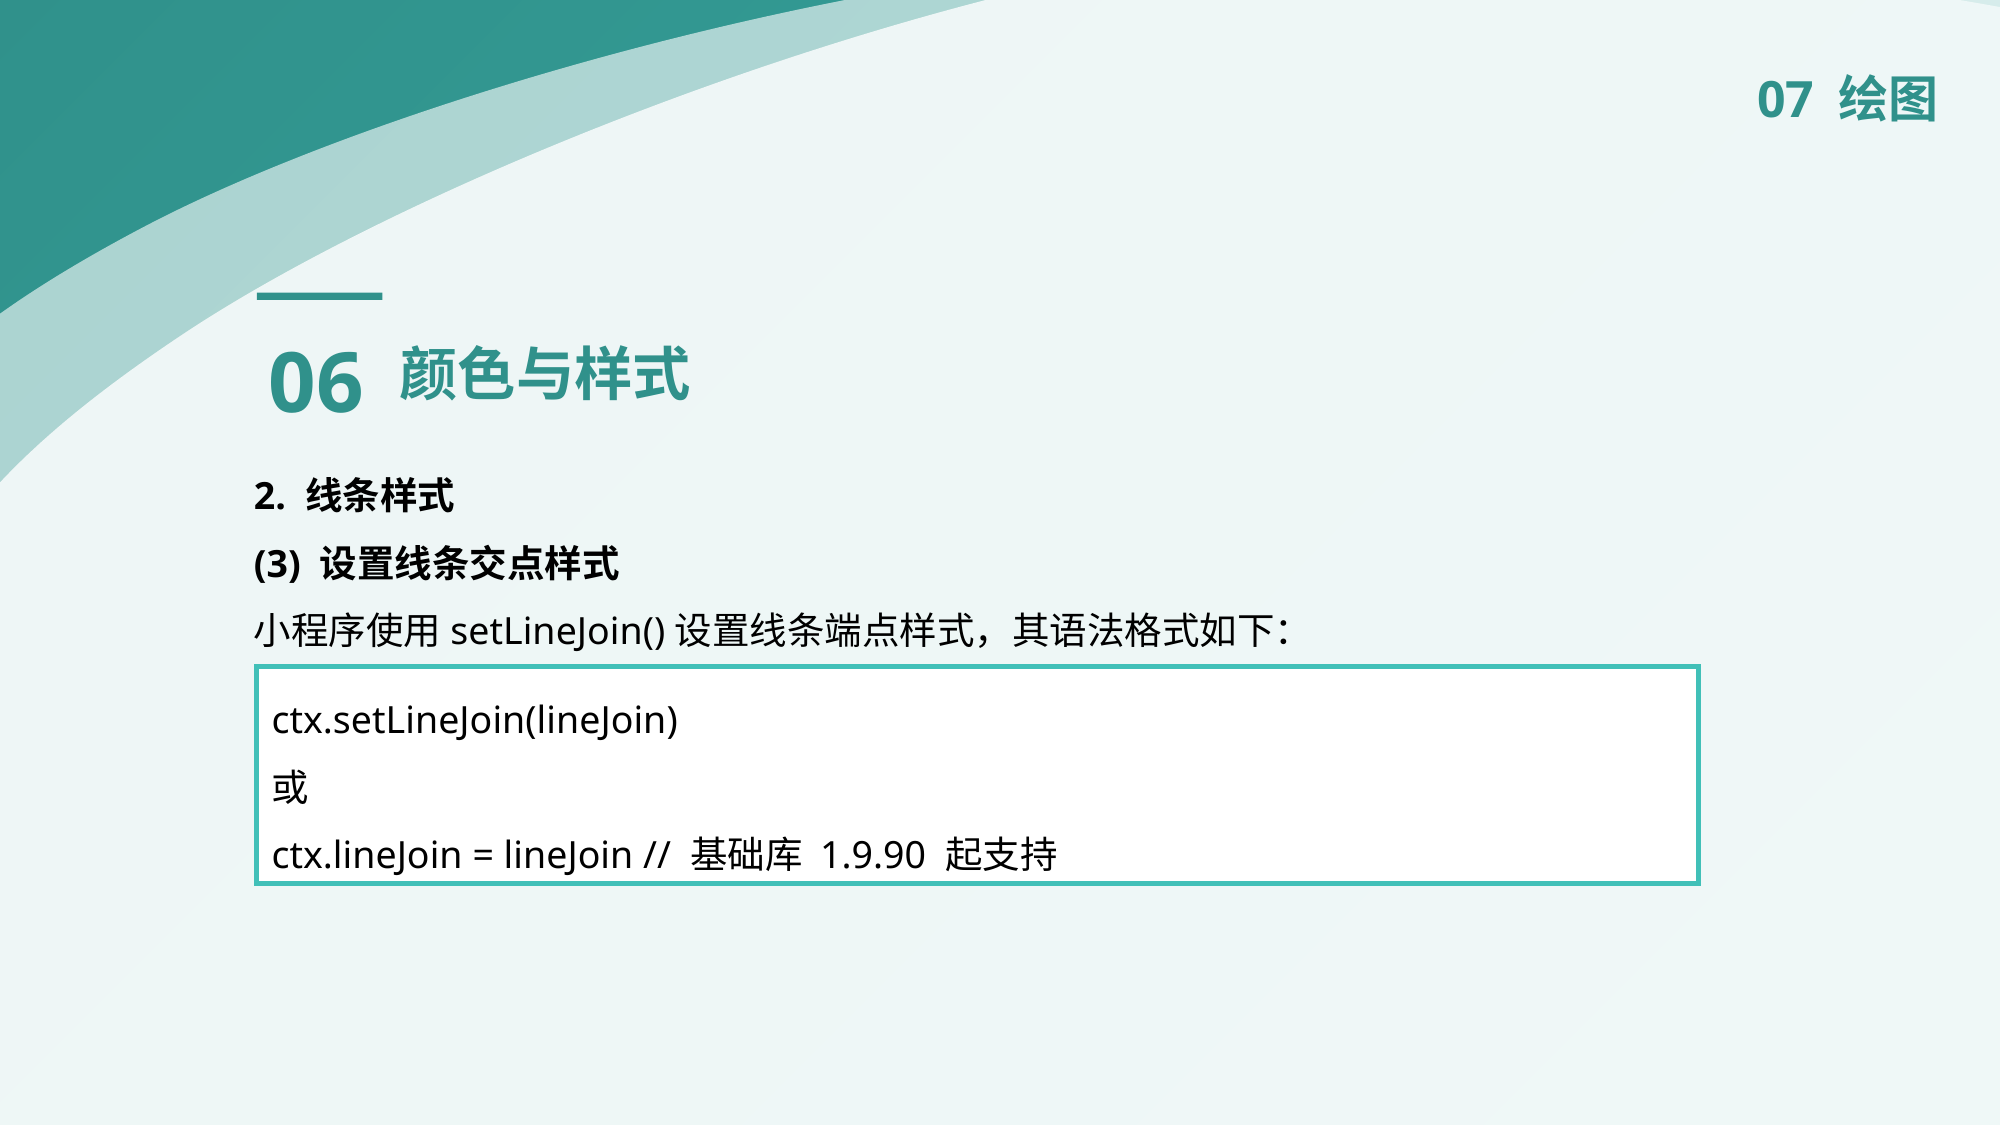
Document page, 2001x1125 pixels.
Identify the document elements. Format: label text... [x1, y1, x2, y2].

text_box 2. 线条样式 (3) 设置线条交点样式 小程序使用setLineJoin()设置线条端点样式，其语法格式如下： ： [239, 442, 1783, 1065]
list 07 绘图 [1083, 41, 1955, 162]
text_box ctx.setLineJoin(lineJoin) 或 ctx.lineJoin = lineJoin // 基础库 1.9.90 起支持 [256, 665, 1700, 885]
text_box 颜色与样式 [385, 308, 707, 415]
text_box 06 [253, 291, 379, 437]
